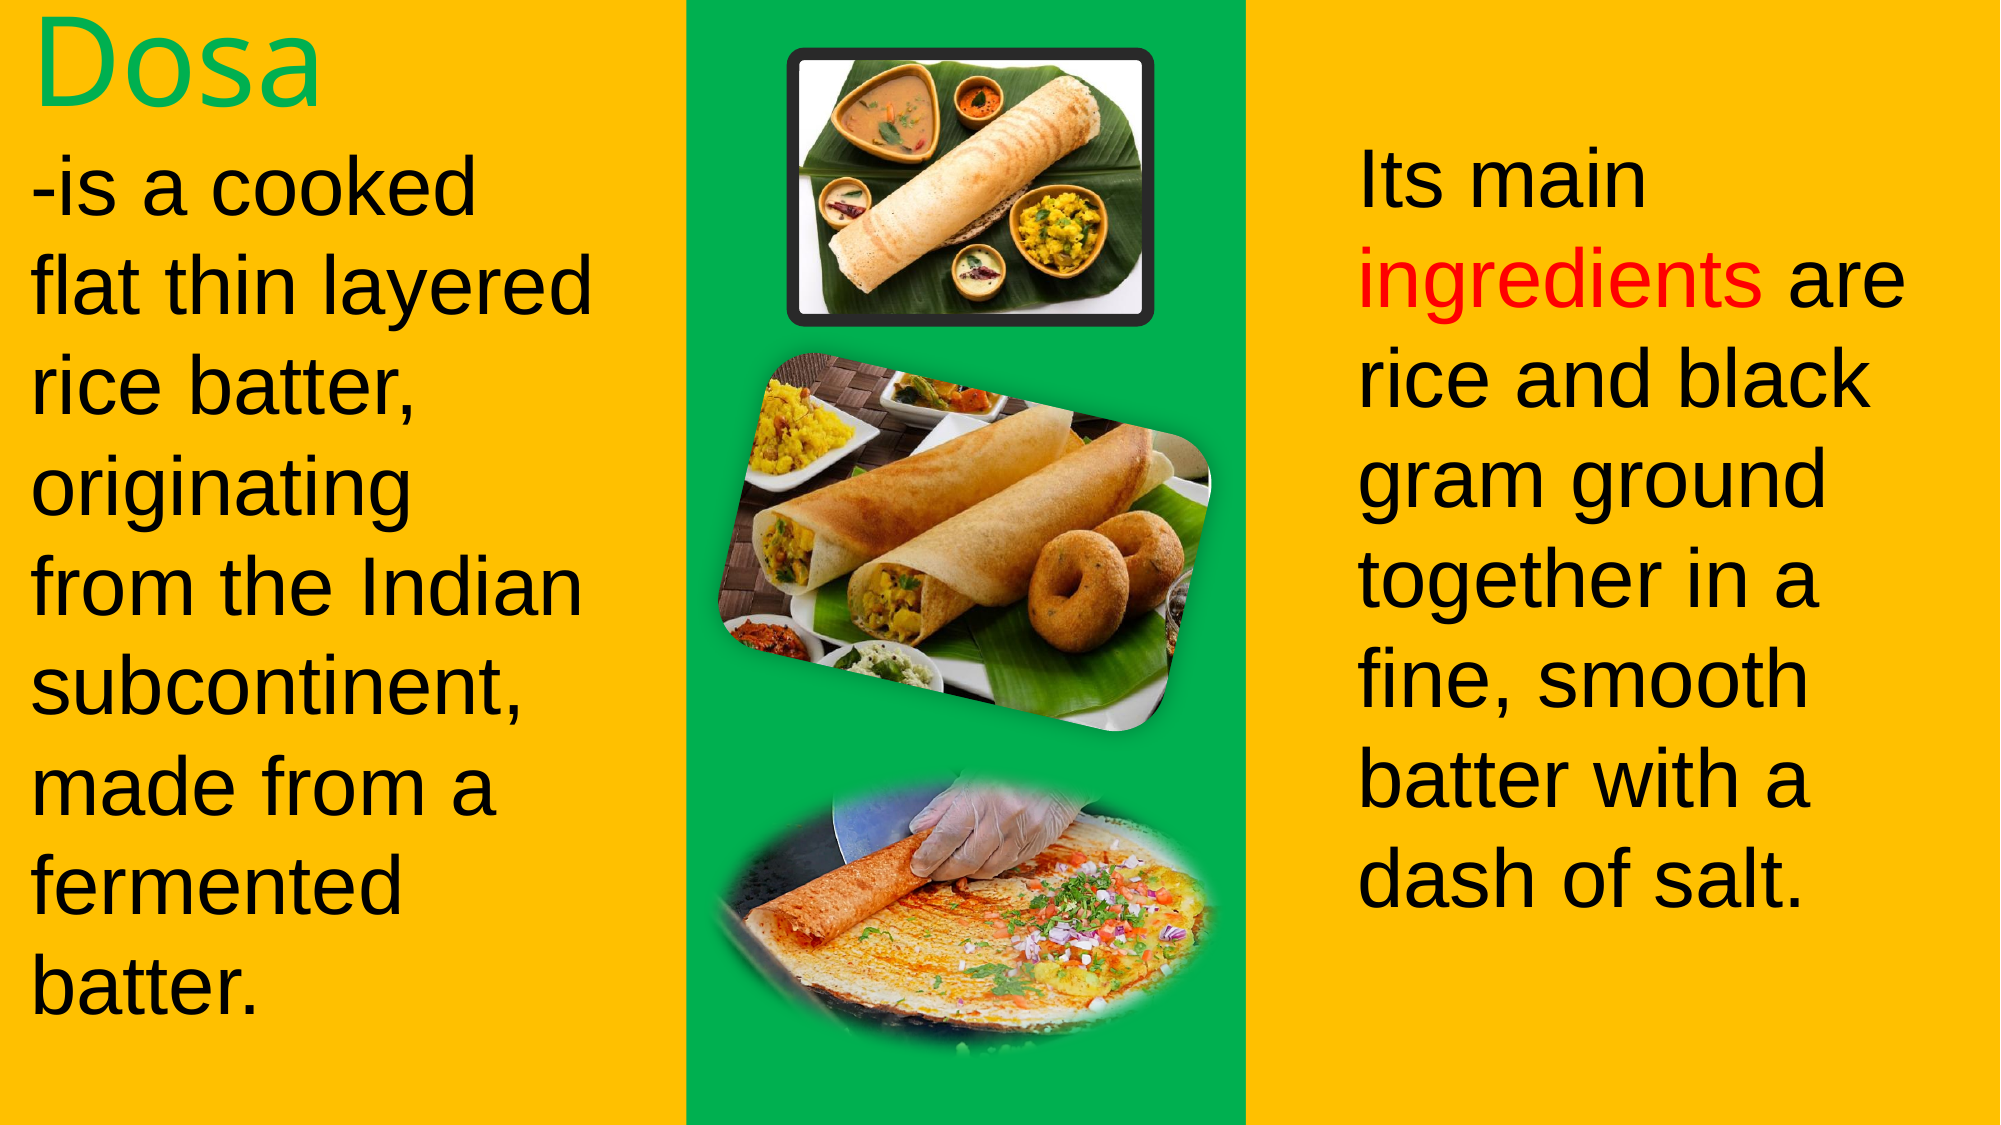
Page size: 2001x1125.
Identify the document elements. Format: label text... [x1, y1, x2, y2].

text_box [0, 0, 687, 1125]
picture [792, 53, 1149, 321]
text_box Its main ingredients are rice and black gram ground together in a fine, smooth batter with a dash of salt. [1342, 116, 2000, 932]
text_box [1245, 0, 2000, 1125]
picture [718, 352, 1212, 732]
text_box Dosa -is a cooked flat thin layered rice batter, originating from the Indian subcontinent, made from a fermented batter. [15, 0, 617, 1039]
picture [701, 763, 1229, 1061]
